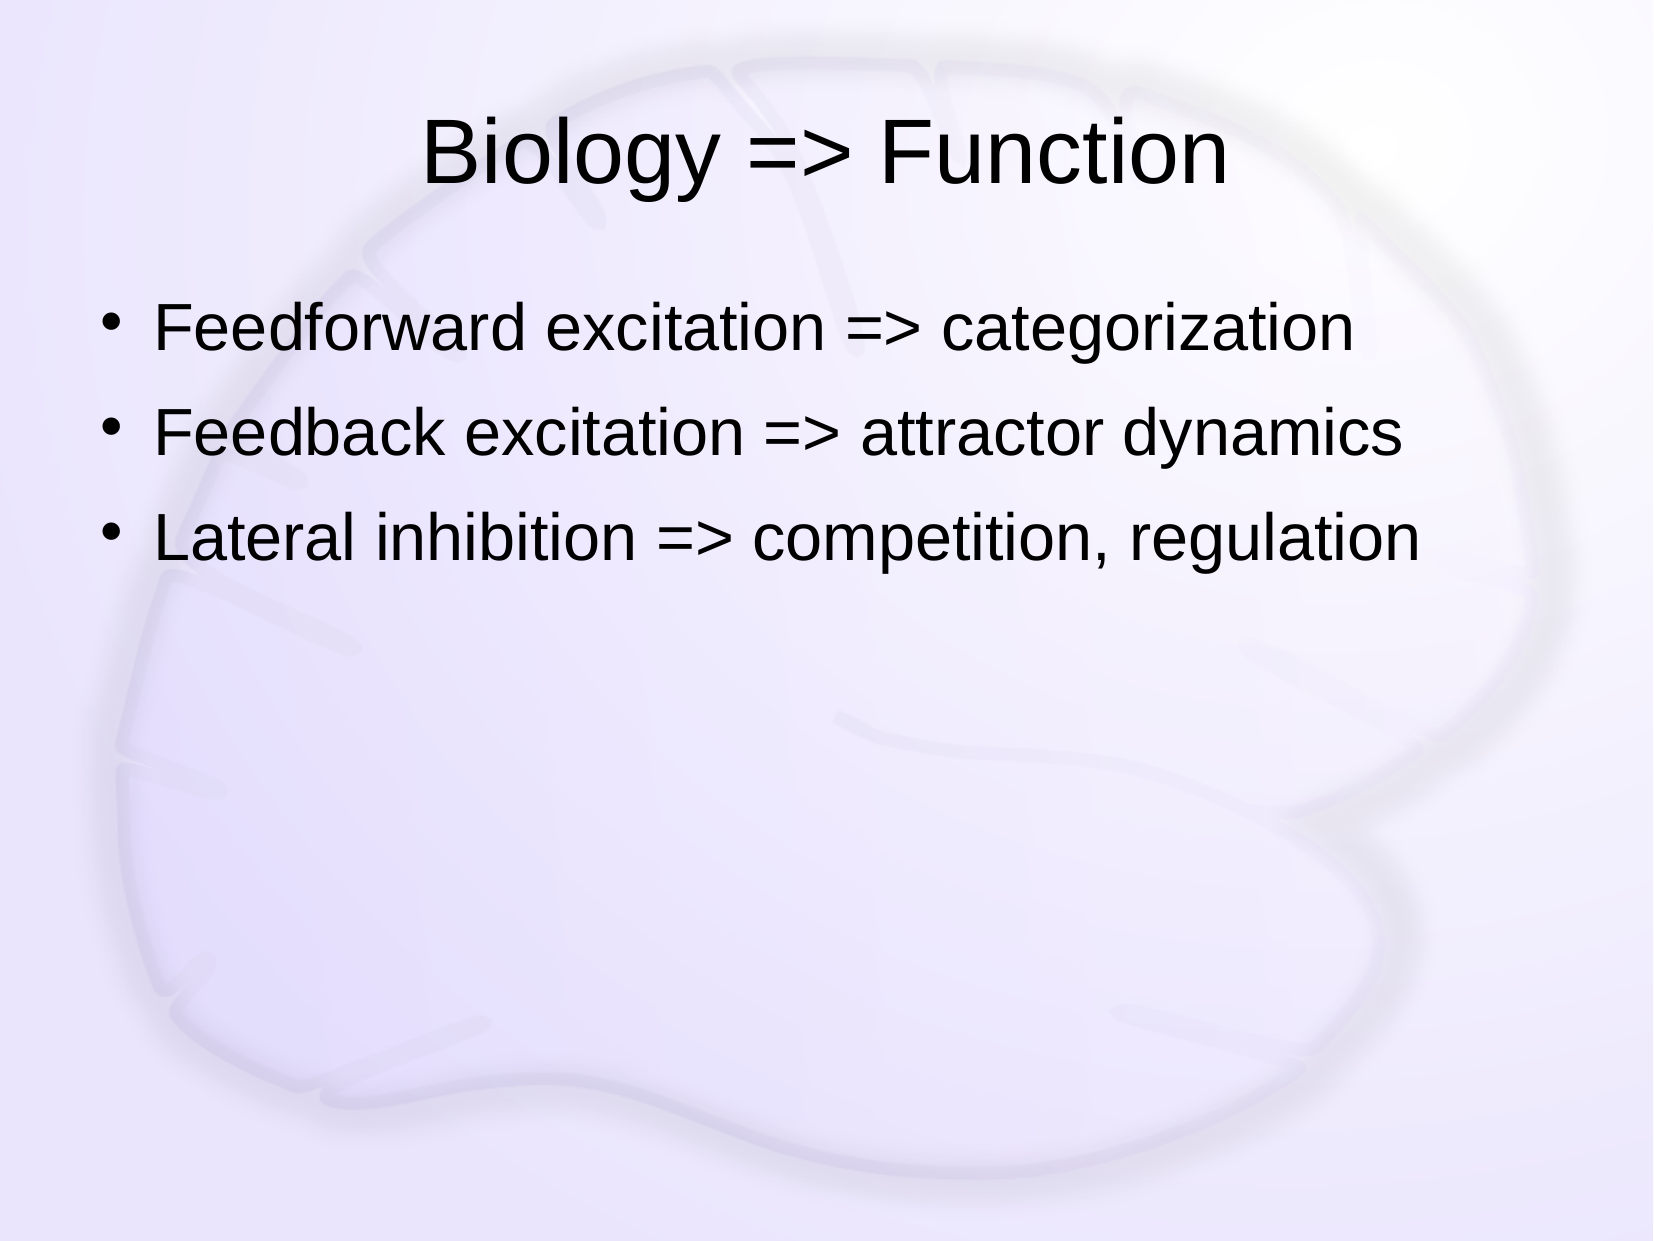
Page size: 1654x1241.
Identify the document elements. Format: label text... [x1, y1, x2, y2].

title Biology => Function [82, 49, 1571, 257]
picture [0, 0, 1654, 1241]
list Feedforward excitation => categorization Feedback excitation => attractor dynamics Lateral inhibition => competition, regulation [82, 290, 1571, 1110]
